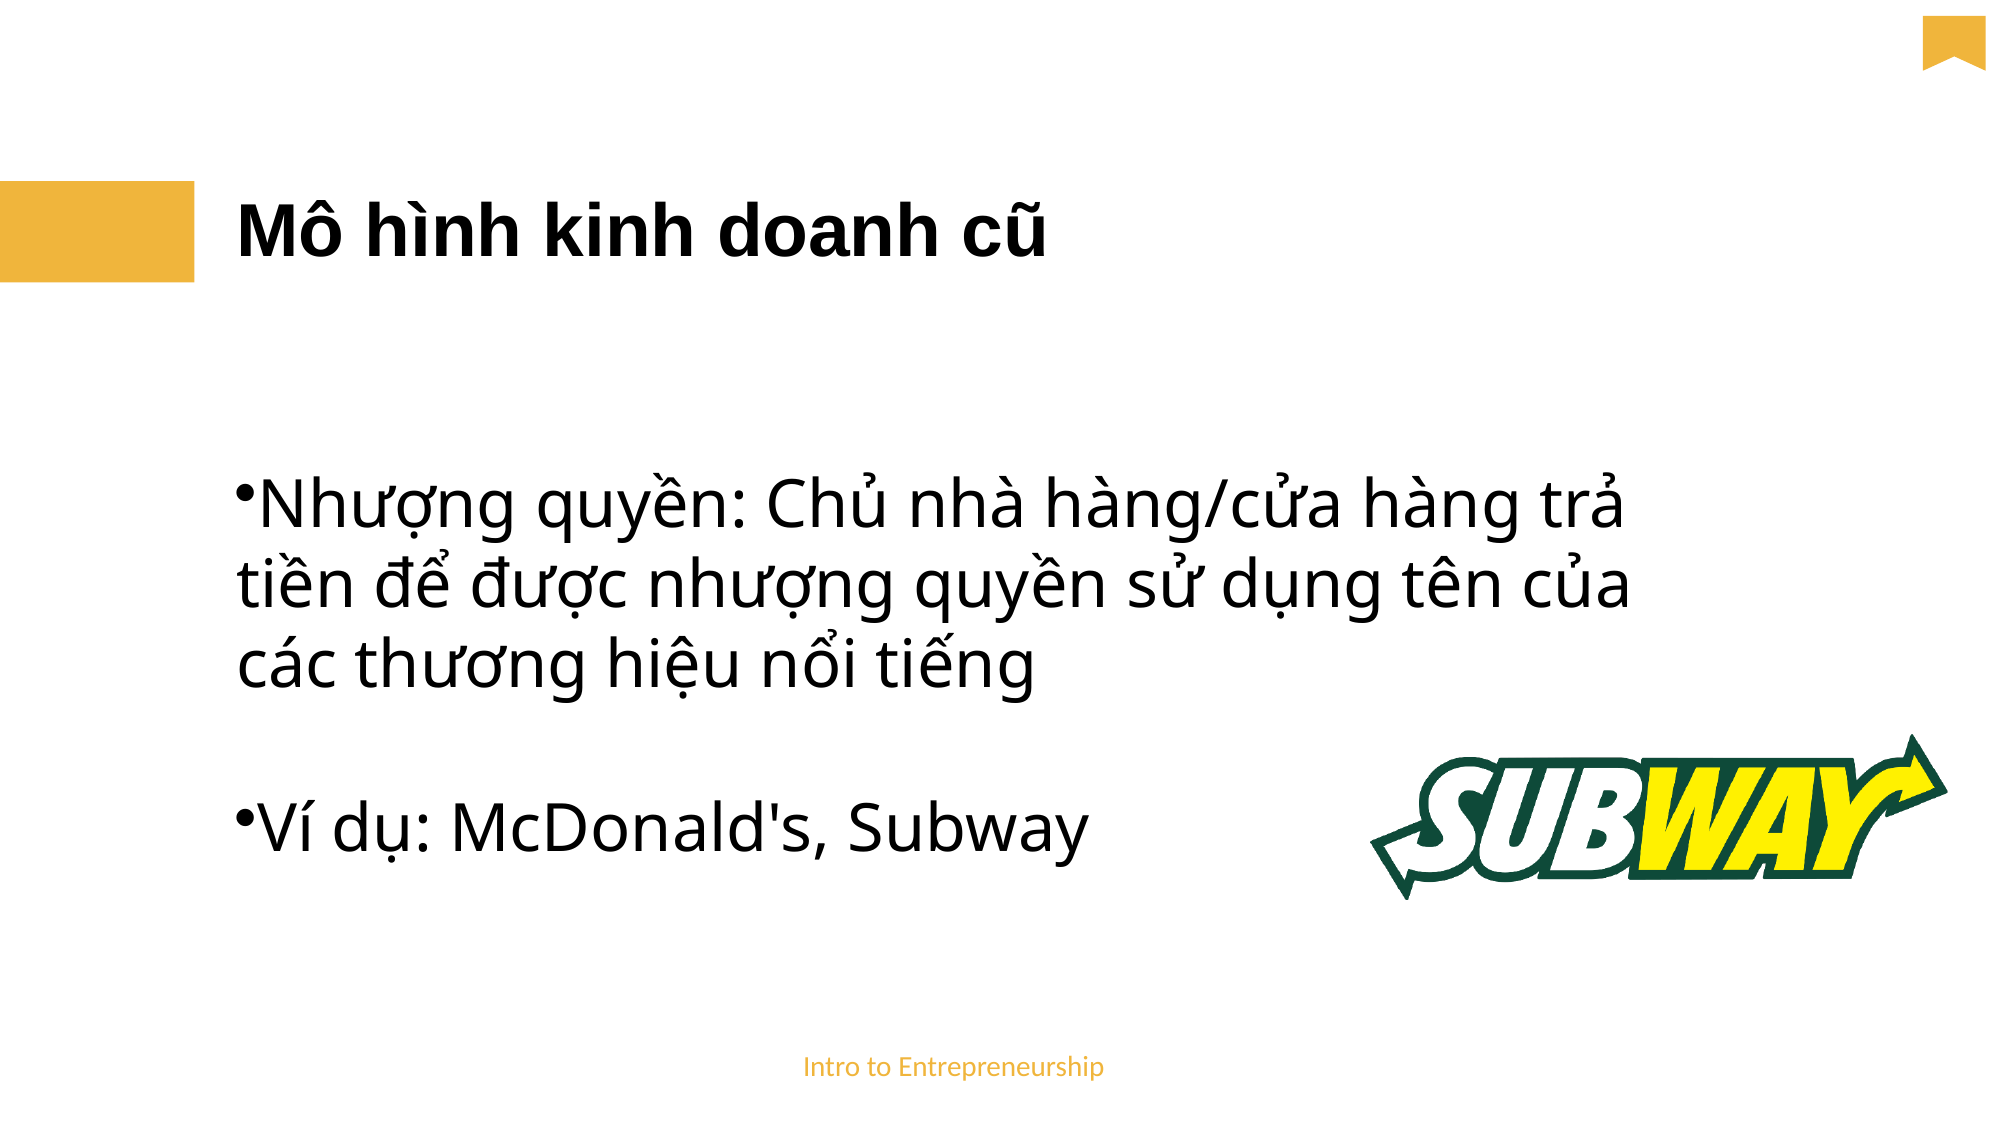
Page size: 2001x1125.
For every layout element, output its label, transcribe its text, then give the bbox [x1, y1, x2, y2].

text_box Nhượng quyền: Chủ nhà hàng/cửa hàng trả tiền để được nhượng quyền sử dụng tên của các thương hiệu nổi tiếng Ví dụ: McDonald's, Subway [234, 458, 1722, 866]
text_box Intro to Entrepreneurship [788, 1039, 1789, 1090]
title Mô hình kinh doanh cũ [234, 136, 1507, 327]
picture [1370, 734, 1948, 901]
text_box [0, 181, 195, 283]
text_box [1922, 15, 1986, 71]
